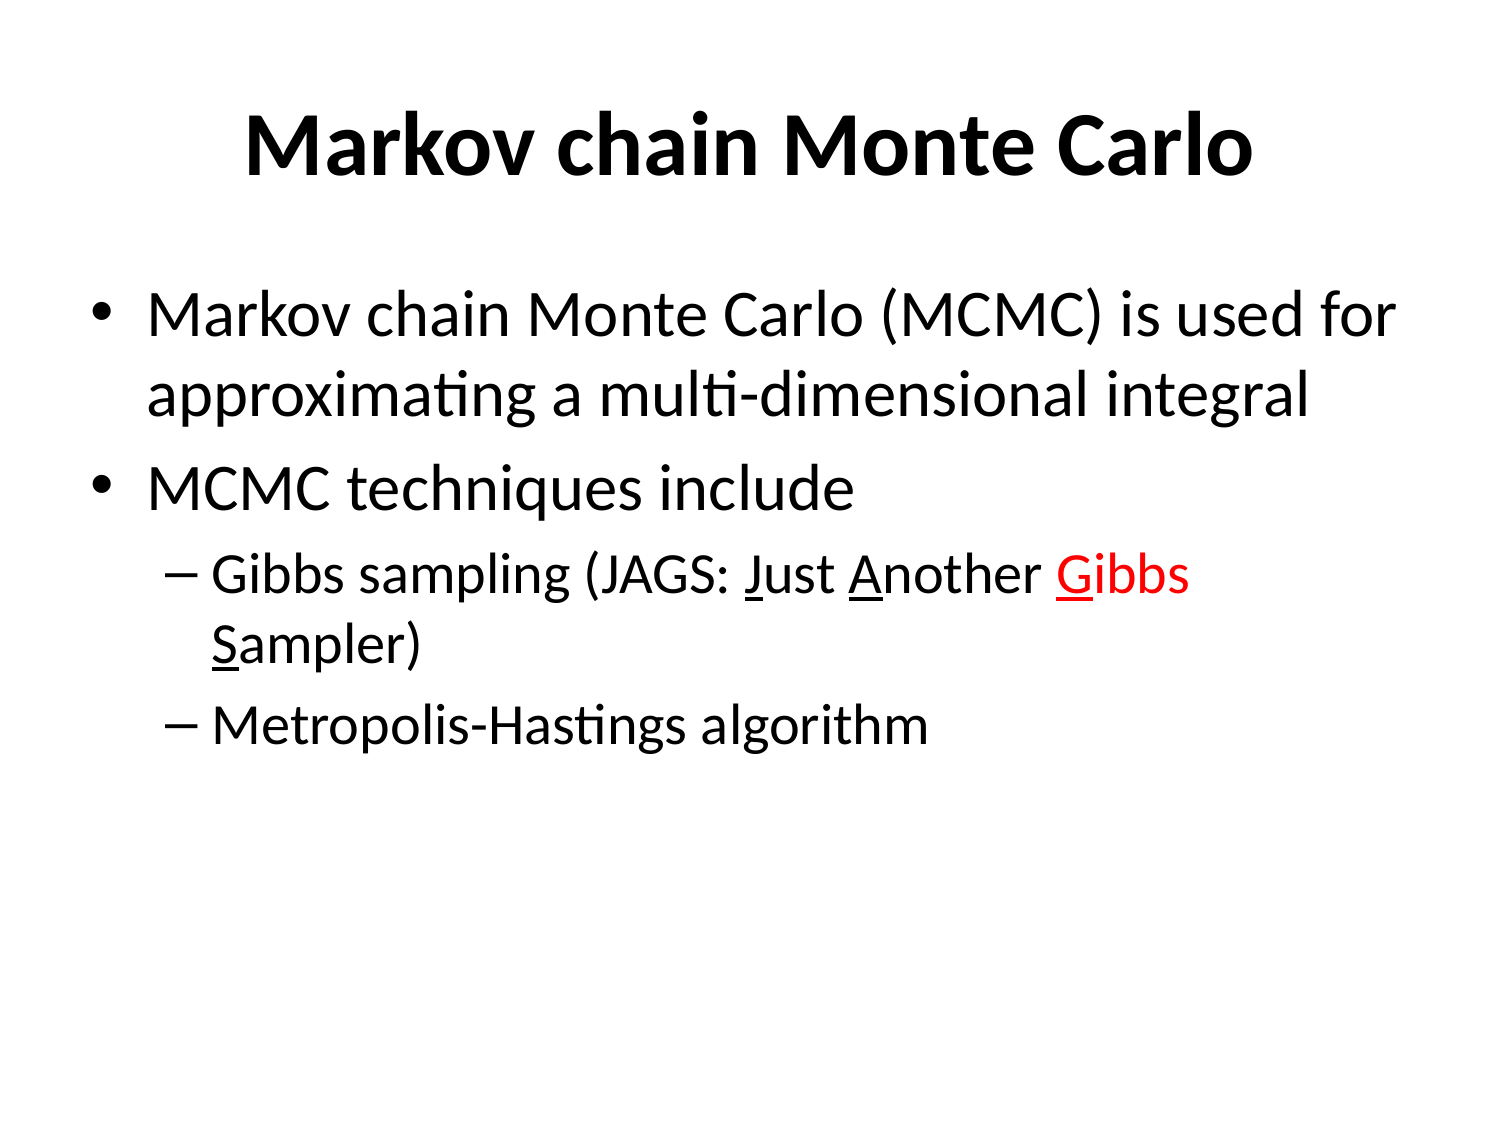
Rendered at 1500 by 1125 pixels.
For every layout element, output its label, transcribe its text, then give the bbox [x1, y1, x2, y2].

list Markov chain Monte Carlo (MCMC) is used for approximating a multi-dimensional integral MCMC techniques include Gibbs sampling (JAGS: Just Another Gibbs Sampler) Metropolis-Hastings algorithm [75, 262, 1425, 1005]
title Markov chain Monte Carlo [75, 45, 1425, 233]
